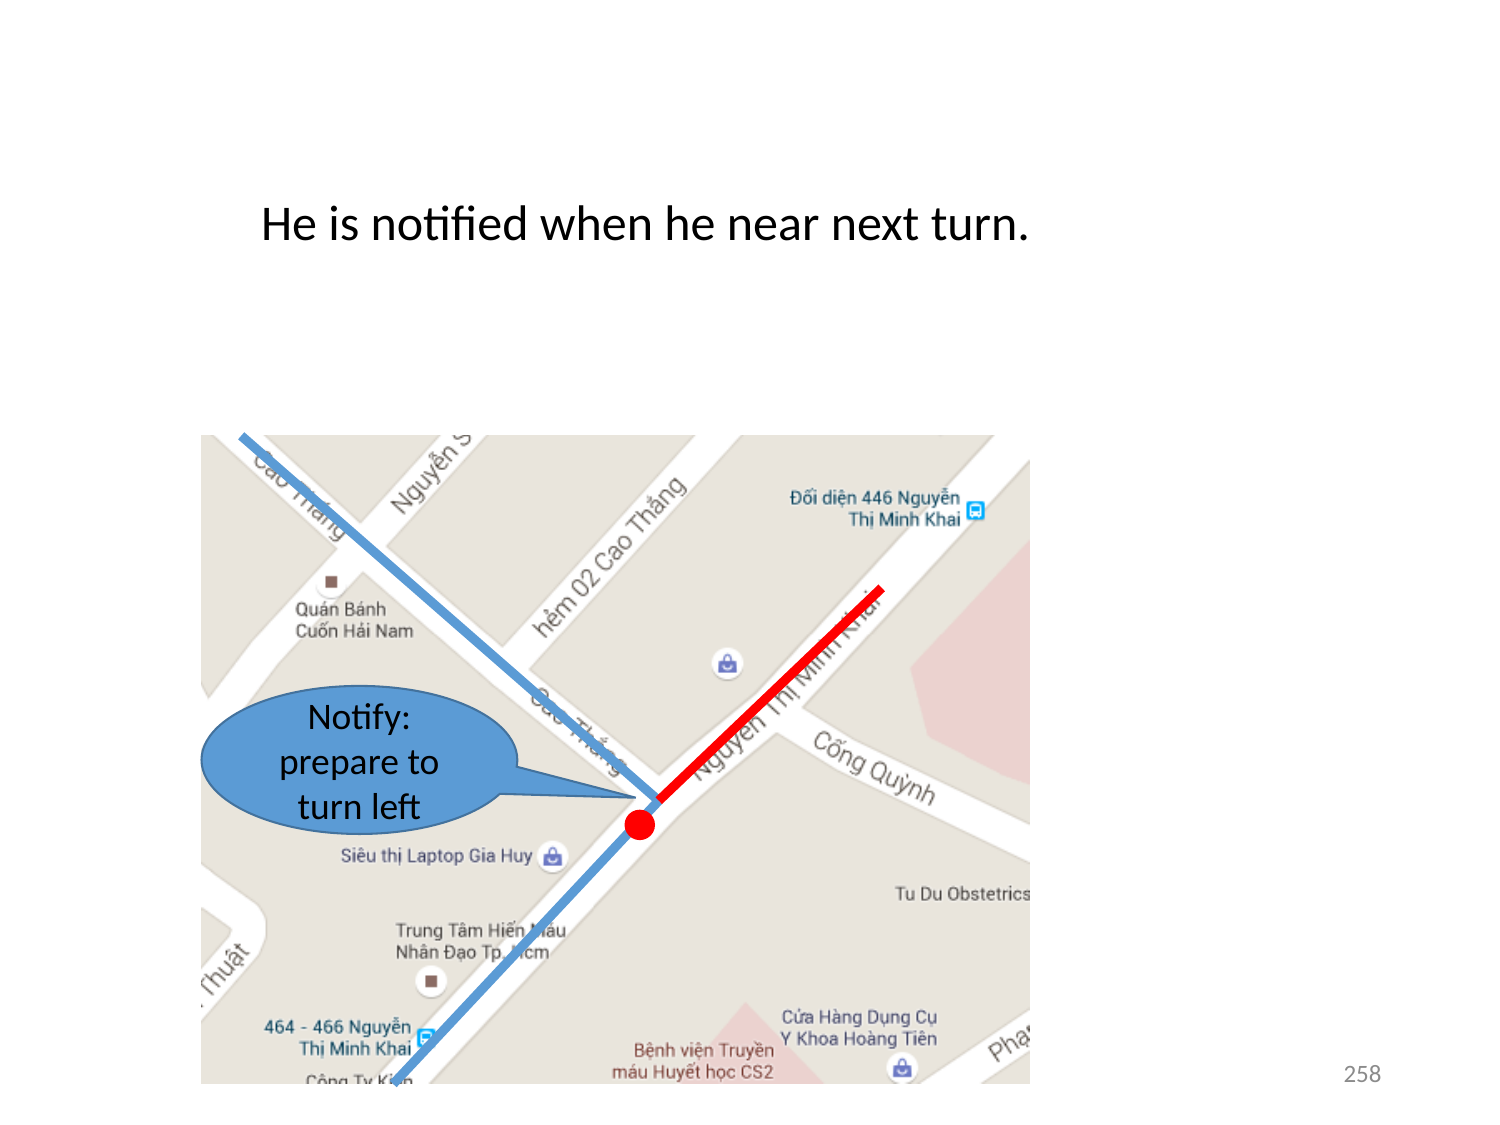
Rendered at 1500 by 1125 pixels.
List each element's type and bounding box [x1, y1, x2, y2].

text_box [246, 183, 1046, 259]
picture [201, 435, 1030, 1085]
text_box [241, 435, 882, 1084]
slide_number [1059, 1042, 1397, 1103]
